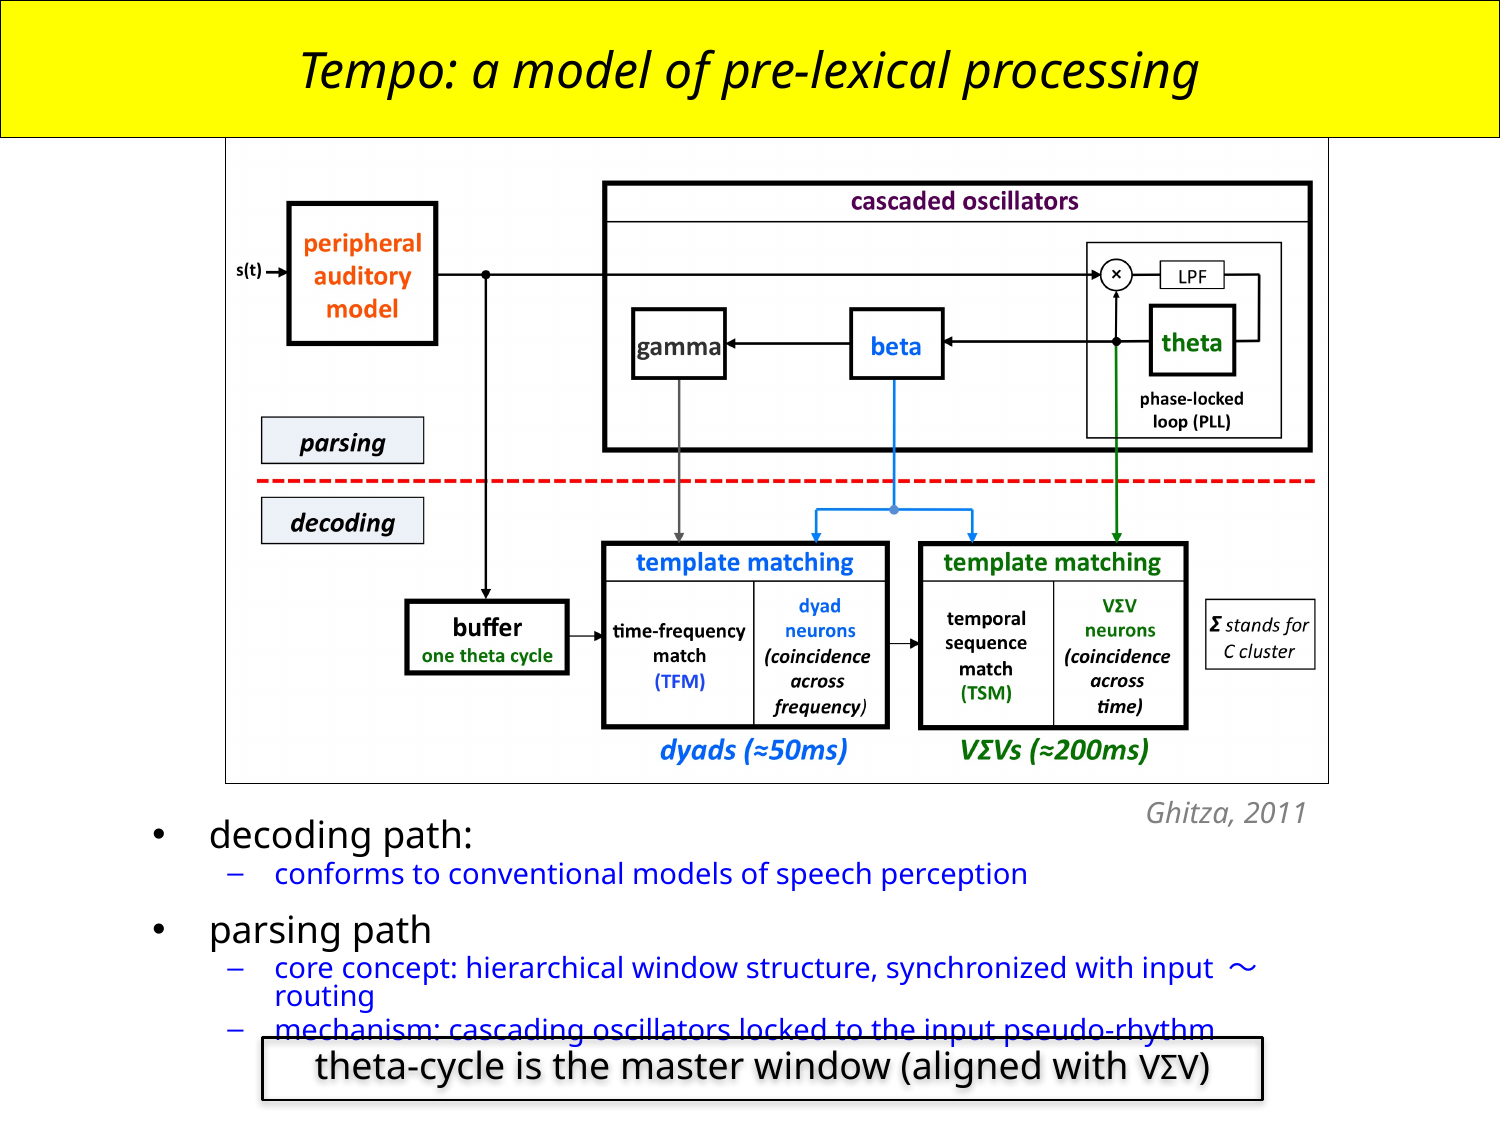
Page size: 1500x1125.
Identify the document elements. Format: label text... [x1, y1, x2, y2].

picture [224, 137, 1330, 784]
text_box theta-cycle is the master window (aligned with VΣV) [262, 1037, 1263, 1101]
list decoding path: conforms to conventional models of speech perception parsing path core concept: hierarchical window structure, synchronized with input ～ routing mechanism: cascading oscillators locked to the input pseudo-rhythm [137, 812, 1326, 1101]
text_box Ghitza, 2011 [1130, 793, 1323, 838]
title Tempo: a model of pre-lexical processing [0, 0, 1500, 138]
